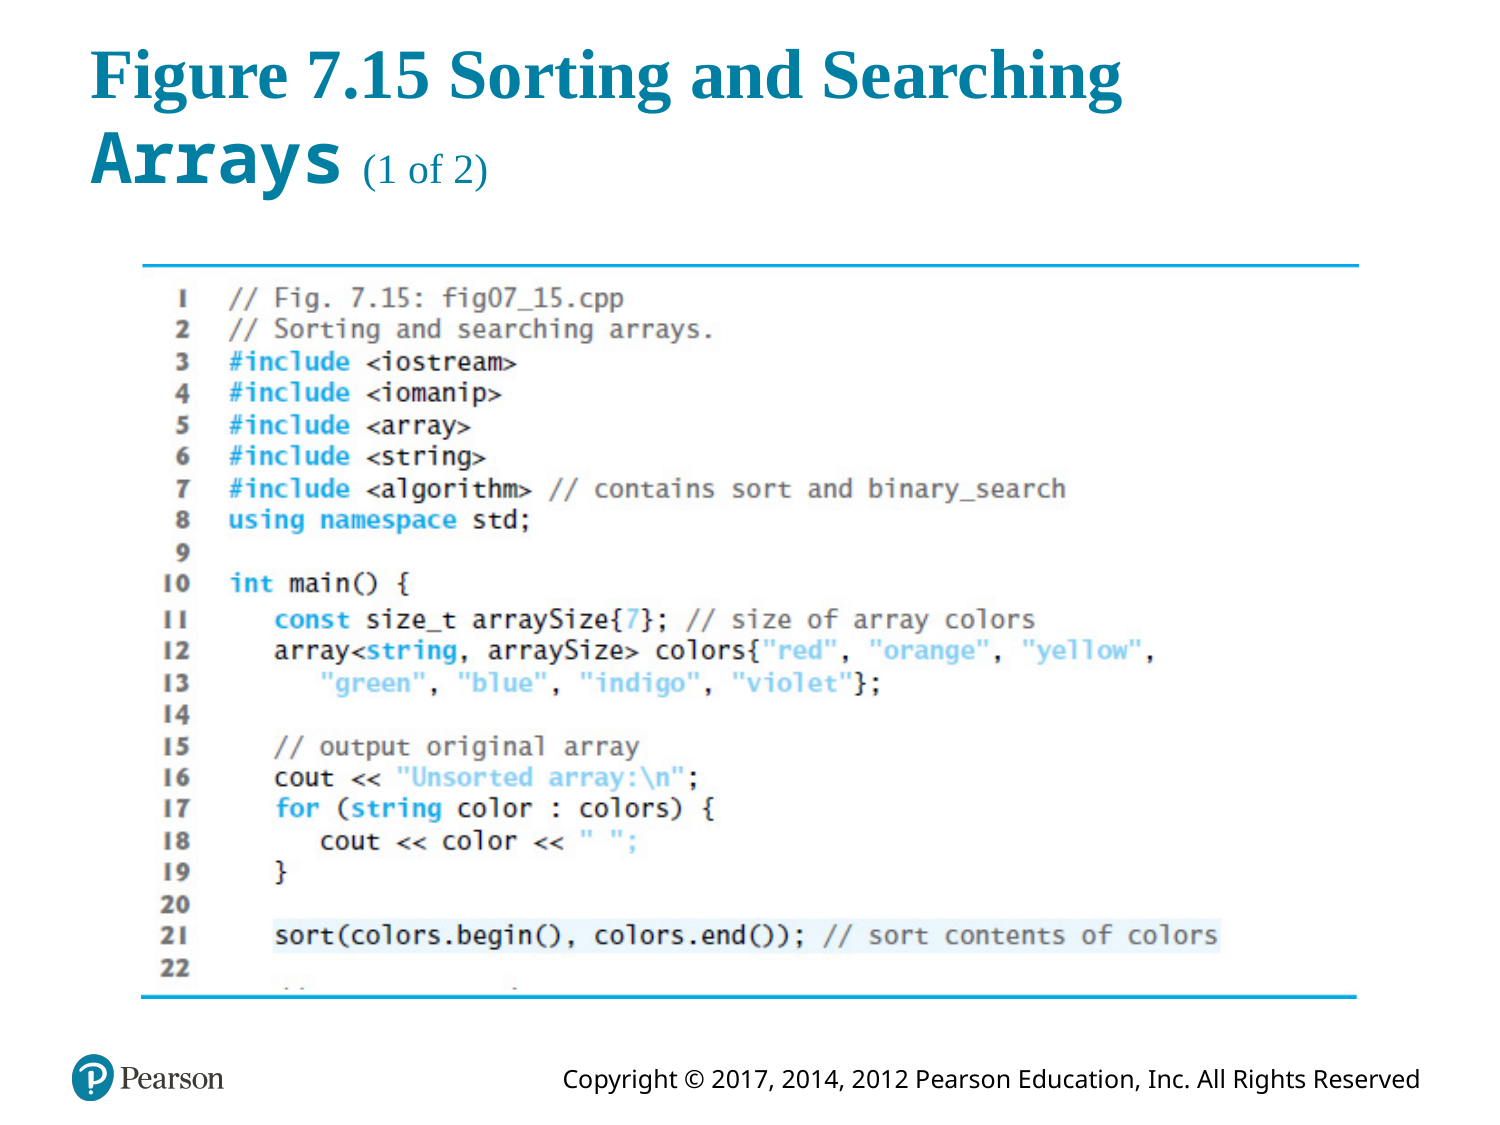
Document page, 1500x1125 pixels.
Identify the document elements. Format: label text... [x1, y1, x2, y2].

picture [140, 263, 1360, 999]
picture [72, 1054, 88, 1070]
picture [72, 1087, 83, 1101]
title Figure 7.15 Sorting and Searching Arrays (1 of 2) [75, 37, 1336, 213]
picture [98, 1054, 224, 1101]
picture [80, 1063, 106, 1088]
